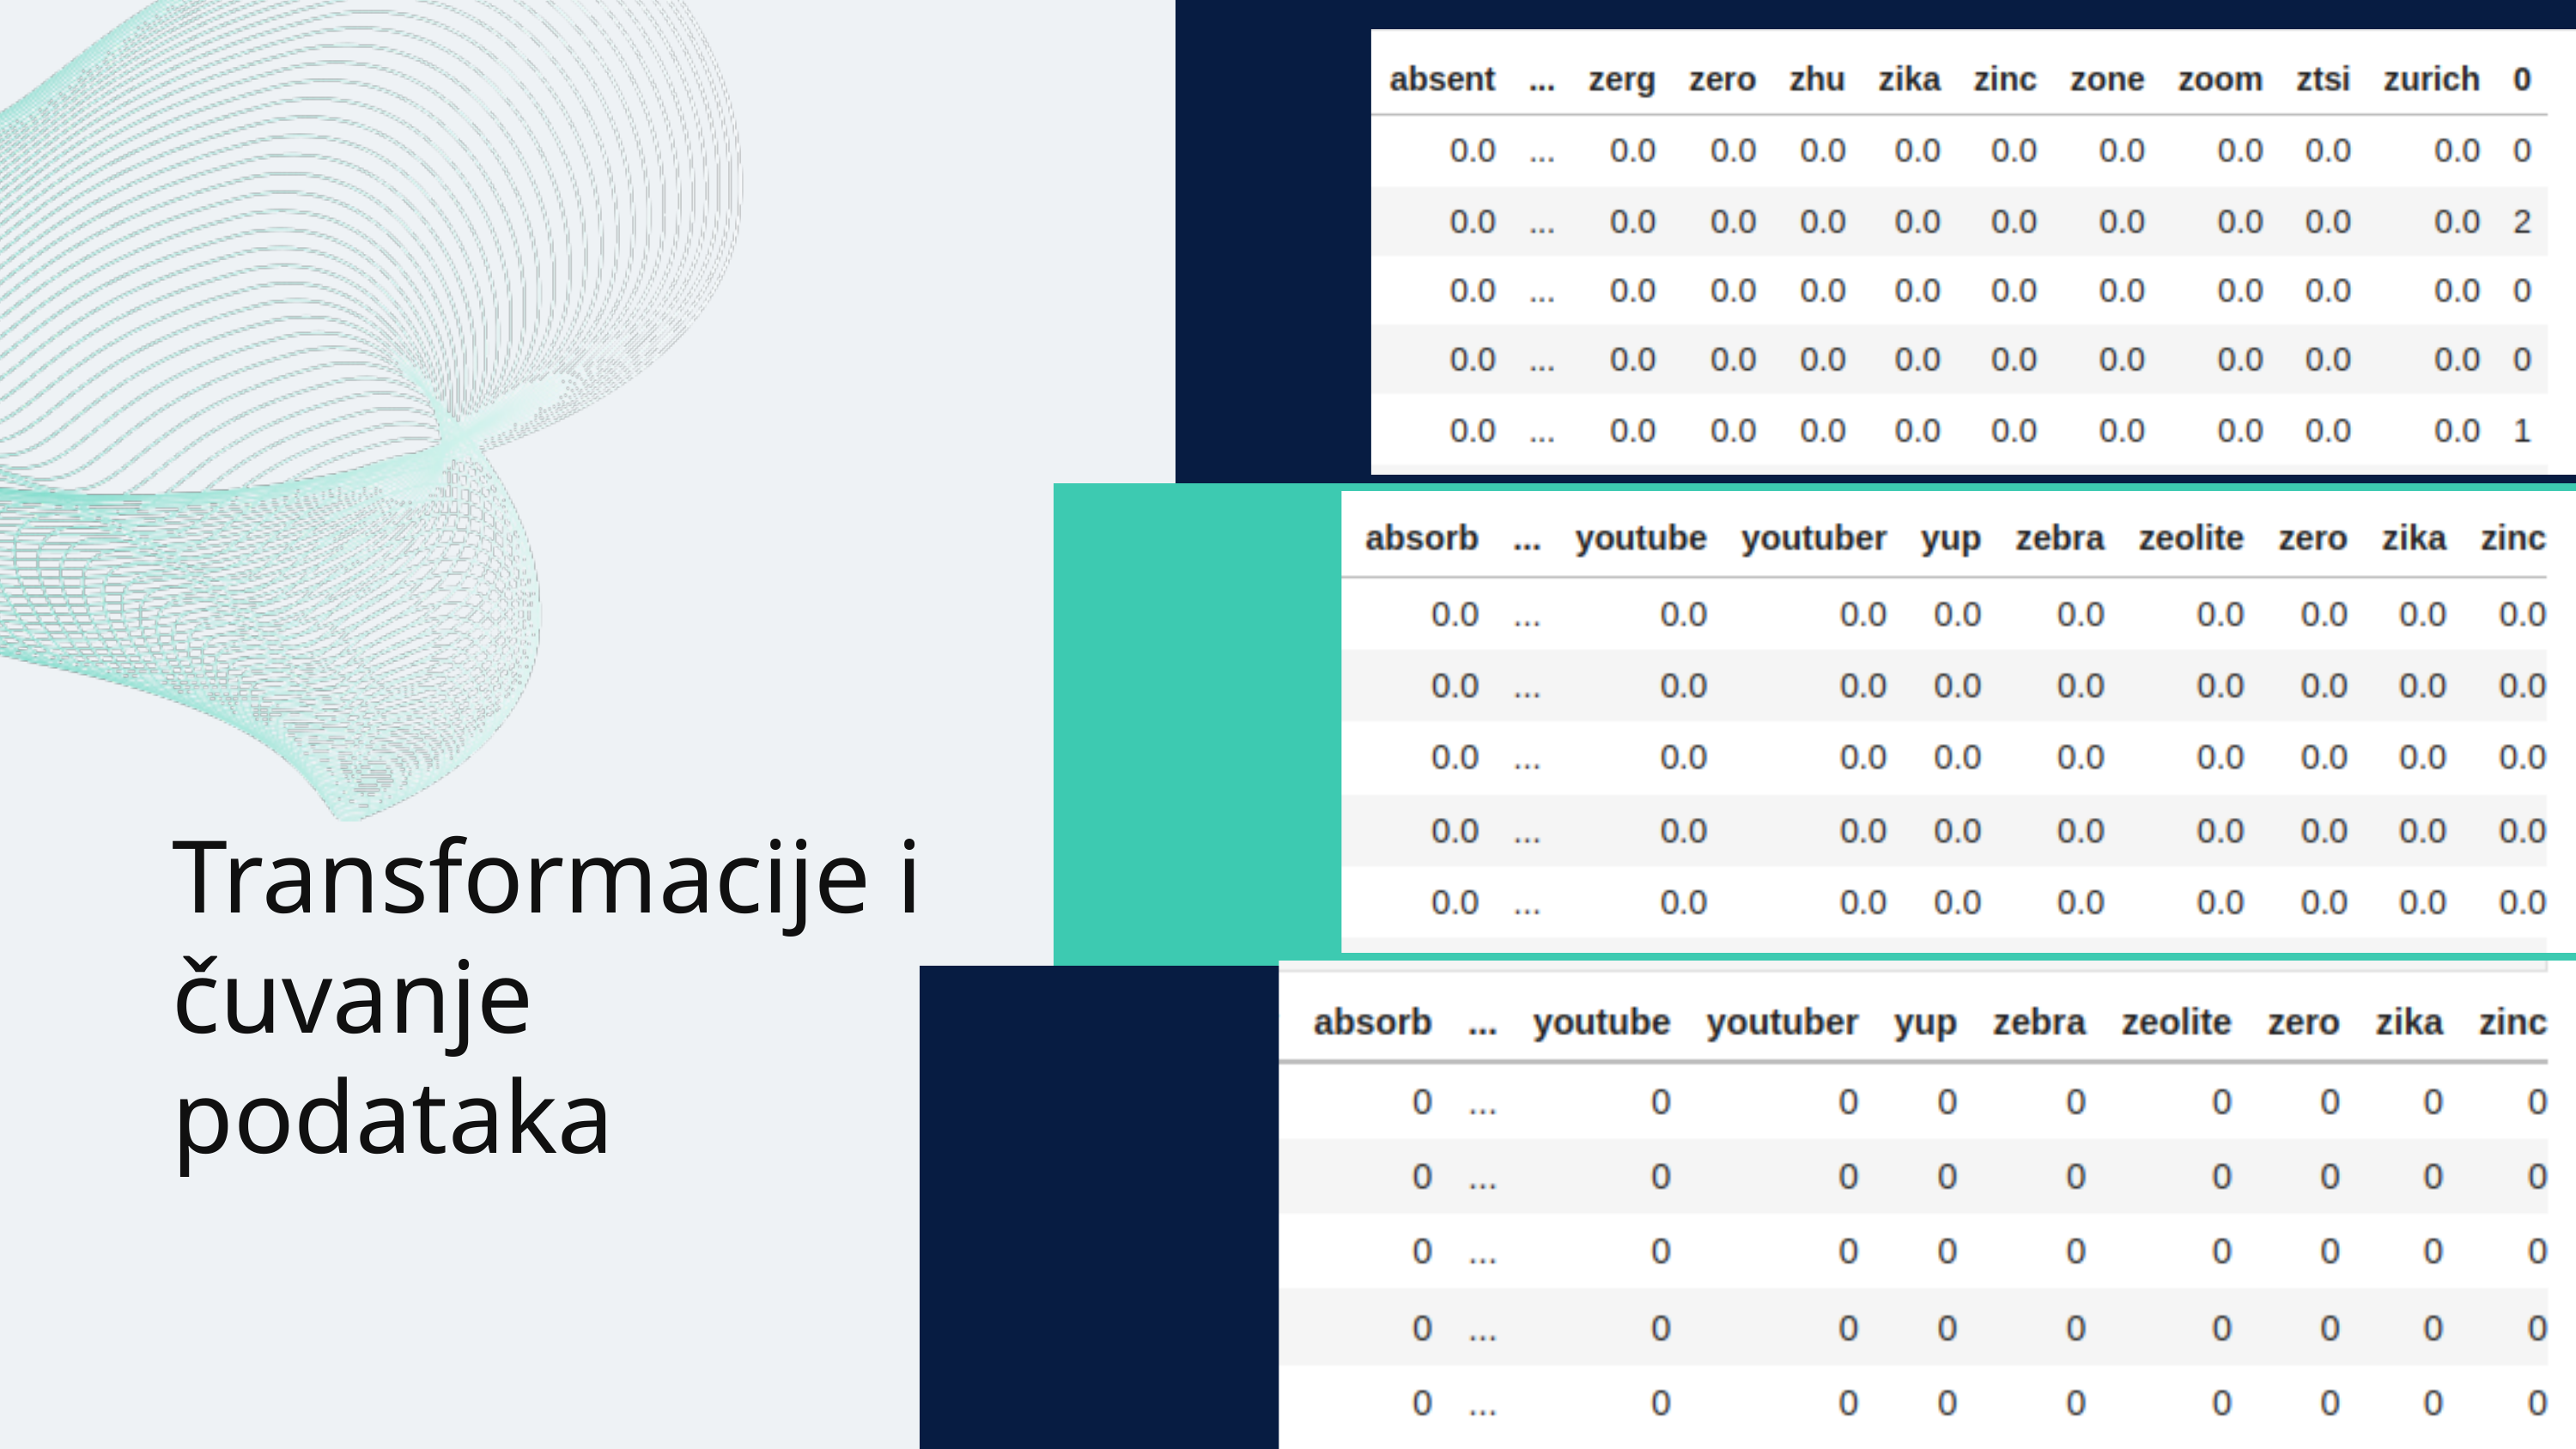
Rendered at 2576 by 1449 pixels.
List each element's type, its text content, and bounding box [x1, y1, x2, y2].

text_box [0, 0, 748, 822]
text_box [1053, 482, 2576, 965]
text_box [919, 965, 2576, 1449]
text_box Transformacije i čuvanje podataka [172, 813, 973, 1174]
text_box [1175, 0, 2576, 482]
